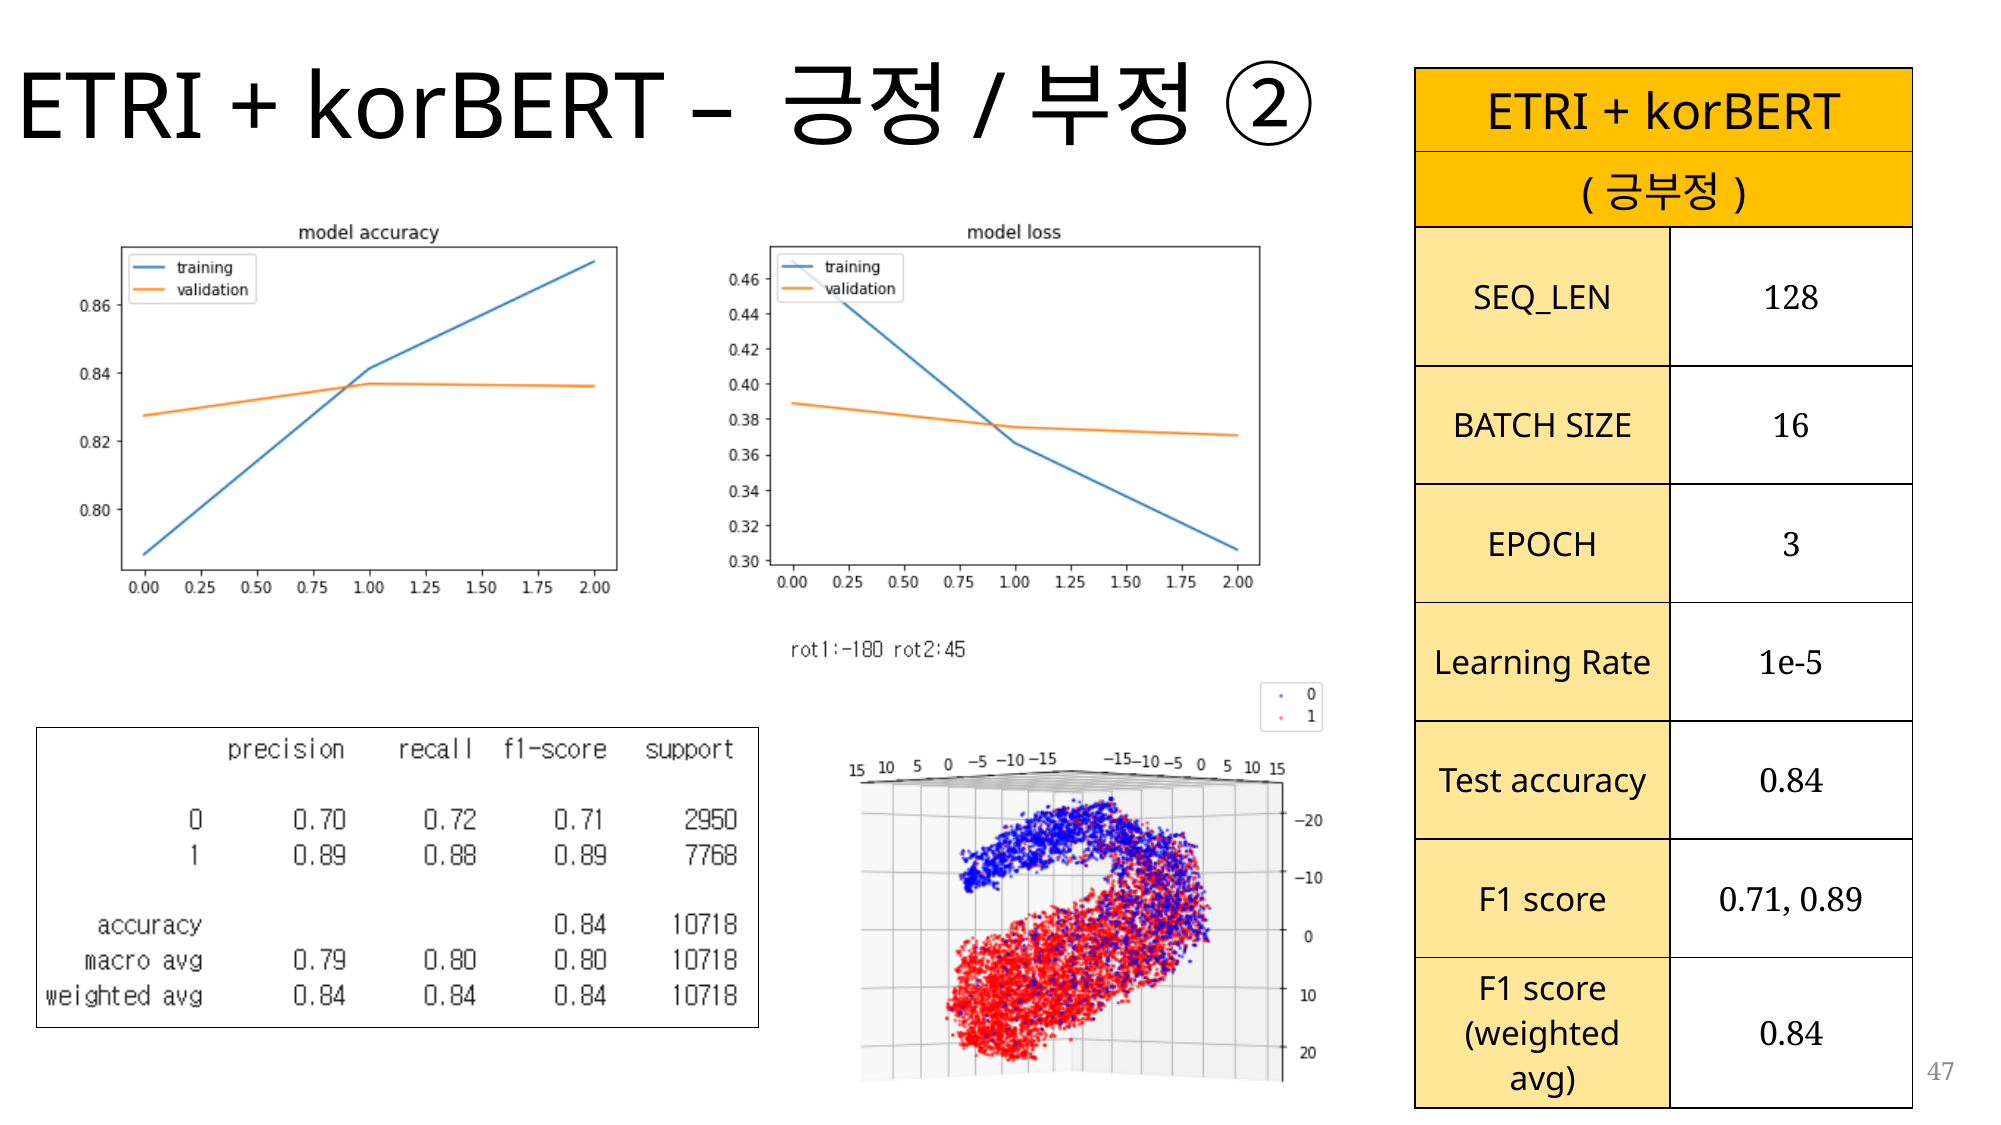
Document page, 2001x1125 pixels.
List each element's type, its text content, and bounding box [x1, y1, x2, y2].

table_header ETRI + korBERT [1416, 69, 1912, 151]
picture [65, 217, 643, 620]
table_cell F1 score [1416, 840, 1669, 957]
table_cell 3 [1671, 485, 1912, 602]
table_cell SEQ_LEN [1416, 228, 1669, 365]
table_cell 16 [1671, 367, 1912, 483]
table_cell 0.71, 0.89 [1671, 840, 1912, 957]
title ETRI + korBERT – 긍정/부정 ② [0, 0, 1896, 218]
table_cell BATCH SIZE [1416, 367, 1669, 483]
table_cell 0.84 [1671, 958, 1912, 1107]
table_cell 1e-5 [1671, 603, 1912, 720]
table_cell EPOCH [1416, 485, 1669, 602]
table_cell Learning Rate [1416, 603, 1669, 720]
table_cell (긍부정) [1416, 152, 1912, 226]
slide_number 47 [1913, 1042, 1971, 1103]
picture [36, 727, 759, 1028]
picture [726, 217, 1360, 1119]
table_cell 128 [1671, 228, 1912, 365]
table_cell Test accuracy [1416, 722, 1669, 838]
table_cell F1 score (weighted avg) [1416, 958, 1669, 1107]
table_cell 0.84 [1671, 722, 1912, 838]
